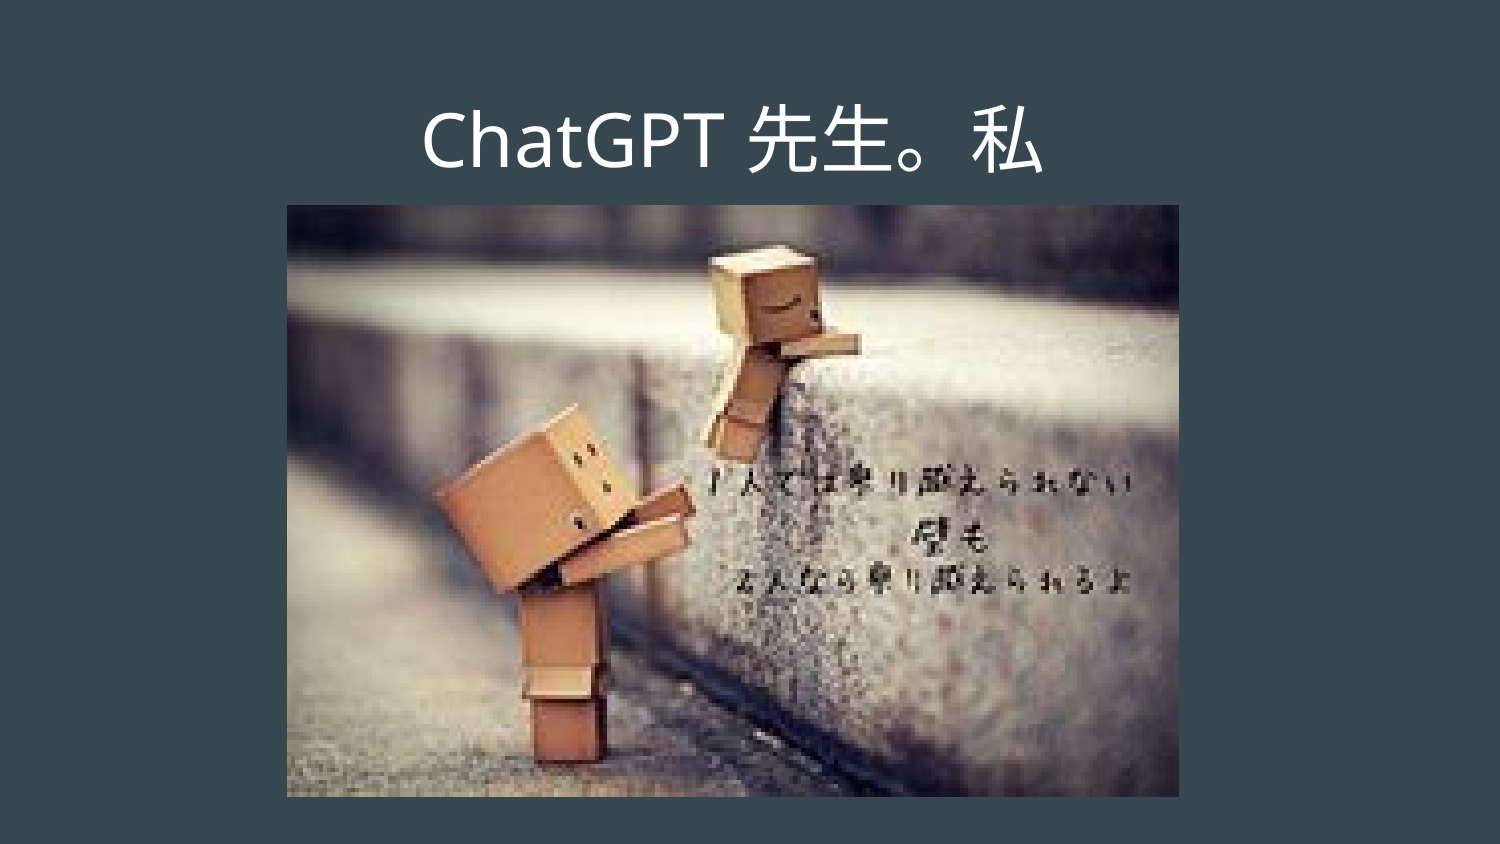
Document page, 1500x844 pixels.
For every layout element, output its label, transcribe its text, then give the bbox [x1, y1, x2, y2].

picture [287, 205, 1179, 797]
title ChatGPT先生。私 [89, 64, 1377, 206]
